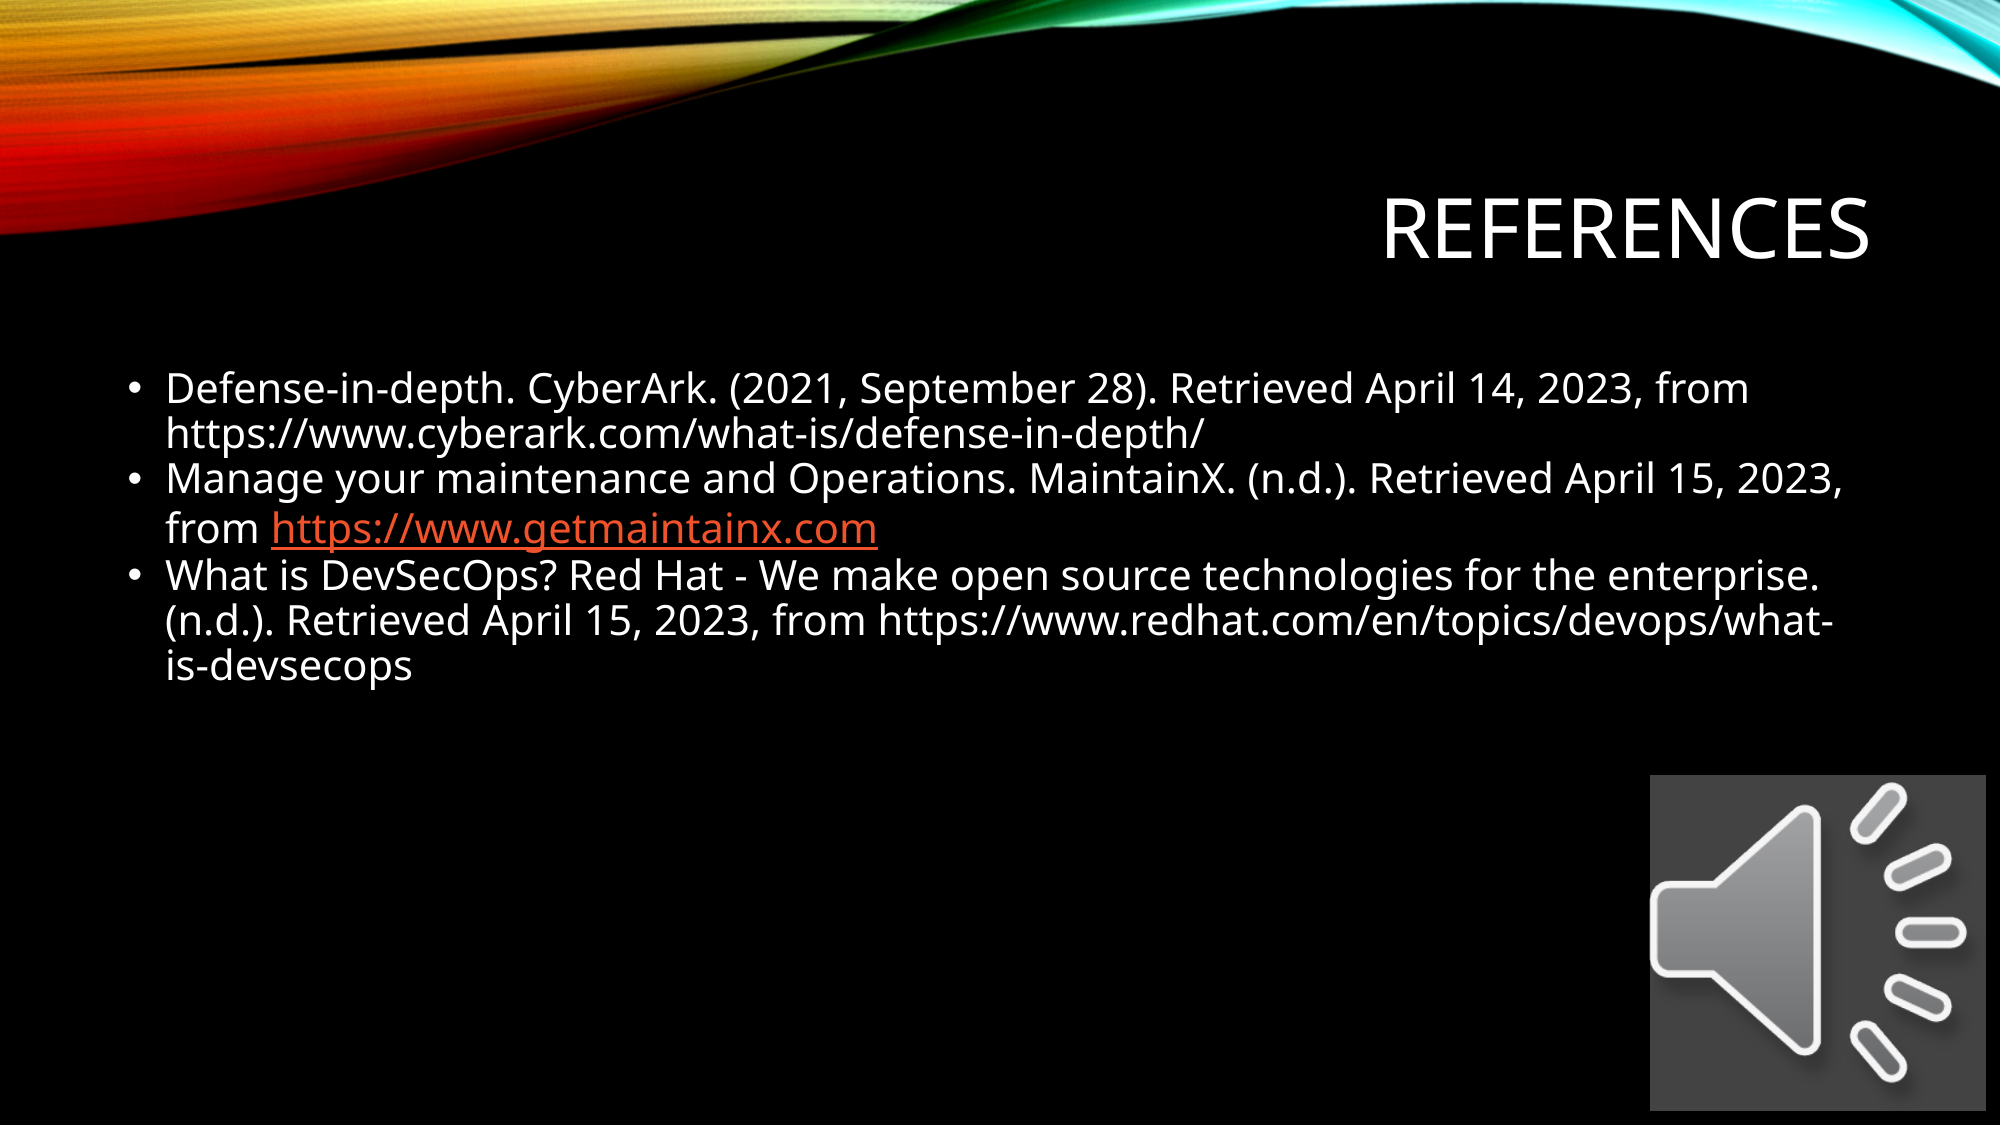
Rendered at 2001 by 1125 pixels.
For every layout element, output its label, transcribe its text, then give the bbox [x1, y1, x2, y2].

picture [1648, 773, 1987, 1112]
title REFERENCES [474, 125, 1888, 338]
picture [0, 0, 2000, 237]
list Defense-in-depth. CyberArk. (2021, September 28). Retrieved April 14, 2023, from https://www.cyberark.com/what-is/defense-in-depth/ Manage your maintenance and Operations. MaintainX. (n.d.). Retrieved April 15, 2023, from https://www.getmaintainx.com What is DevSecOps? Red Hat - We make open source technologies for the enterprise. (n.d.). Retrieved April 15, 2023, from https://www.redhat.com/en/topics/devops/what-is-devsecops [112, 360, 1888, 1021]
